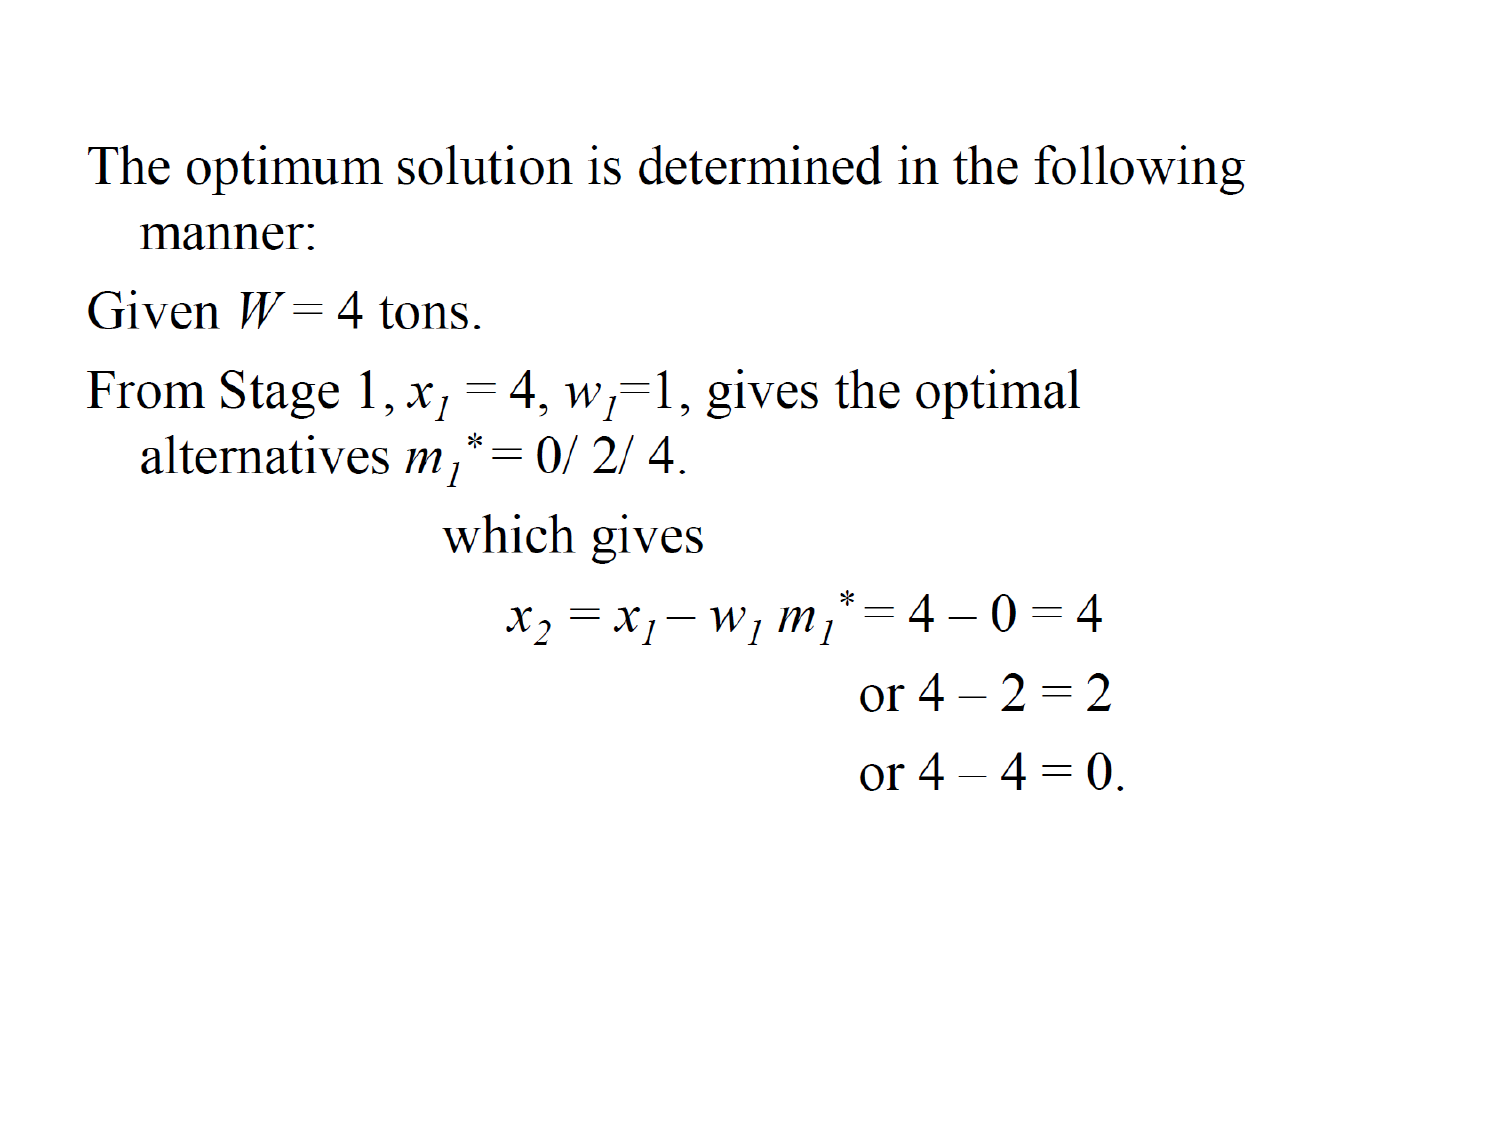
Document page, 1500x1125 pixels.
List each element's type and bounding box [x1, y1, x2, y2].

picture [76, 136, 1255, 808]
